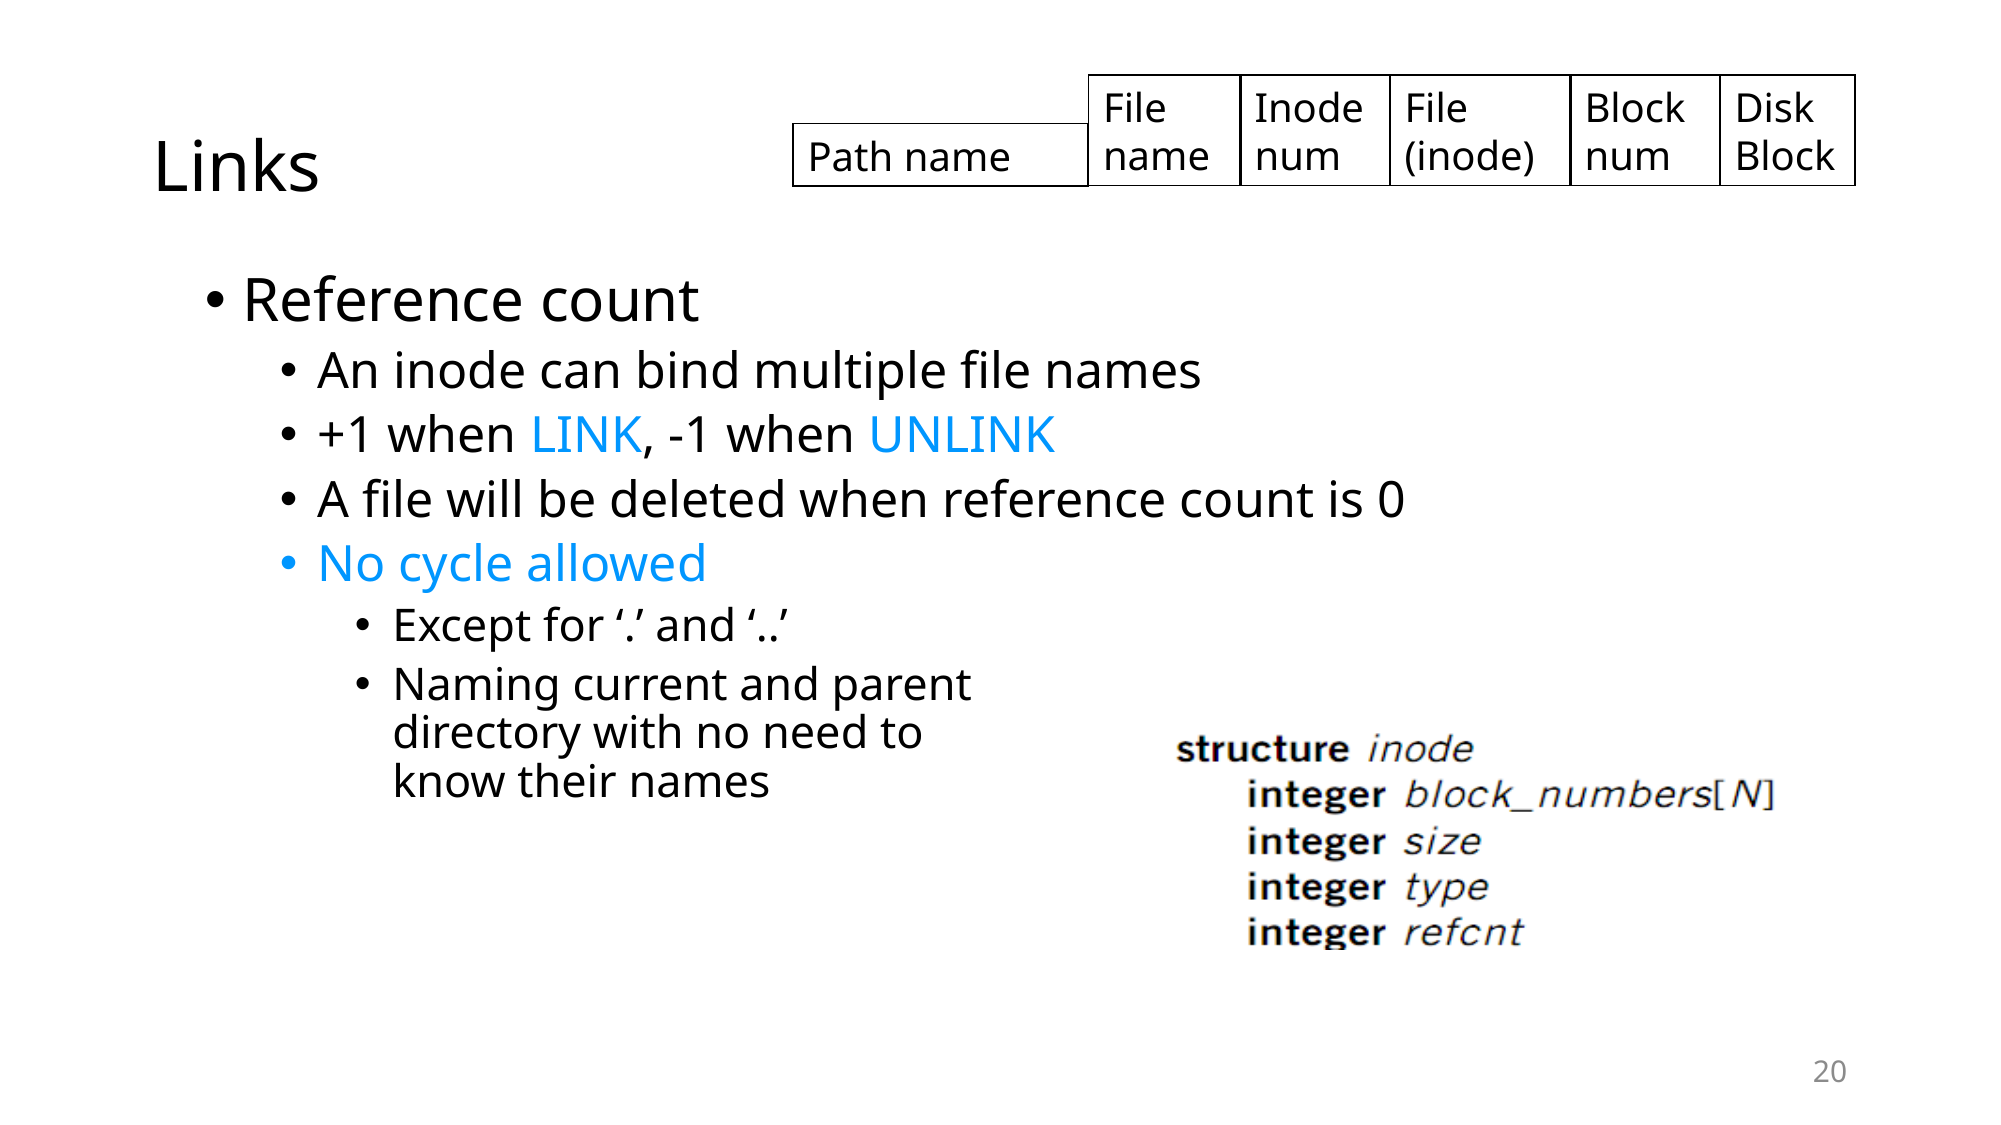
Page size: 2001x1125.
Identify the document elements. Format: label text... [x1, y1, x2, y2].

slide_number 20 [1412, 1042, 1863, 1103]
title Links [137, 59, 1863, 278]
picture [1170, 732, 1782, 950]
text_box Inode num [1241, 74, 1390, 186]
text_box Block num [1572, 74, 1719, 186]
text_box Disk Block [1719, 74, 1855, 186]
list Reference count An inode can bind multiple file names +1 when LINK, -1 when UNLINK A file will be deleted when reference count is 0 No cycle allowed Except for ‘.’ and ‘..’ Naming current and parent directory with no need to know their names [189, 262, 1810, 1103]
text_box Path name [792, 123, 1088, 187]
text_box File (inode) [1390, 74, 1572, 186]
text_box File name [1088, 74, 1241, 186]
